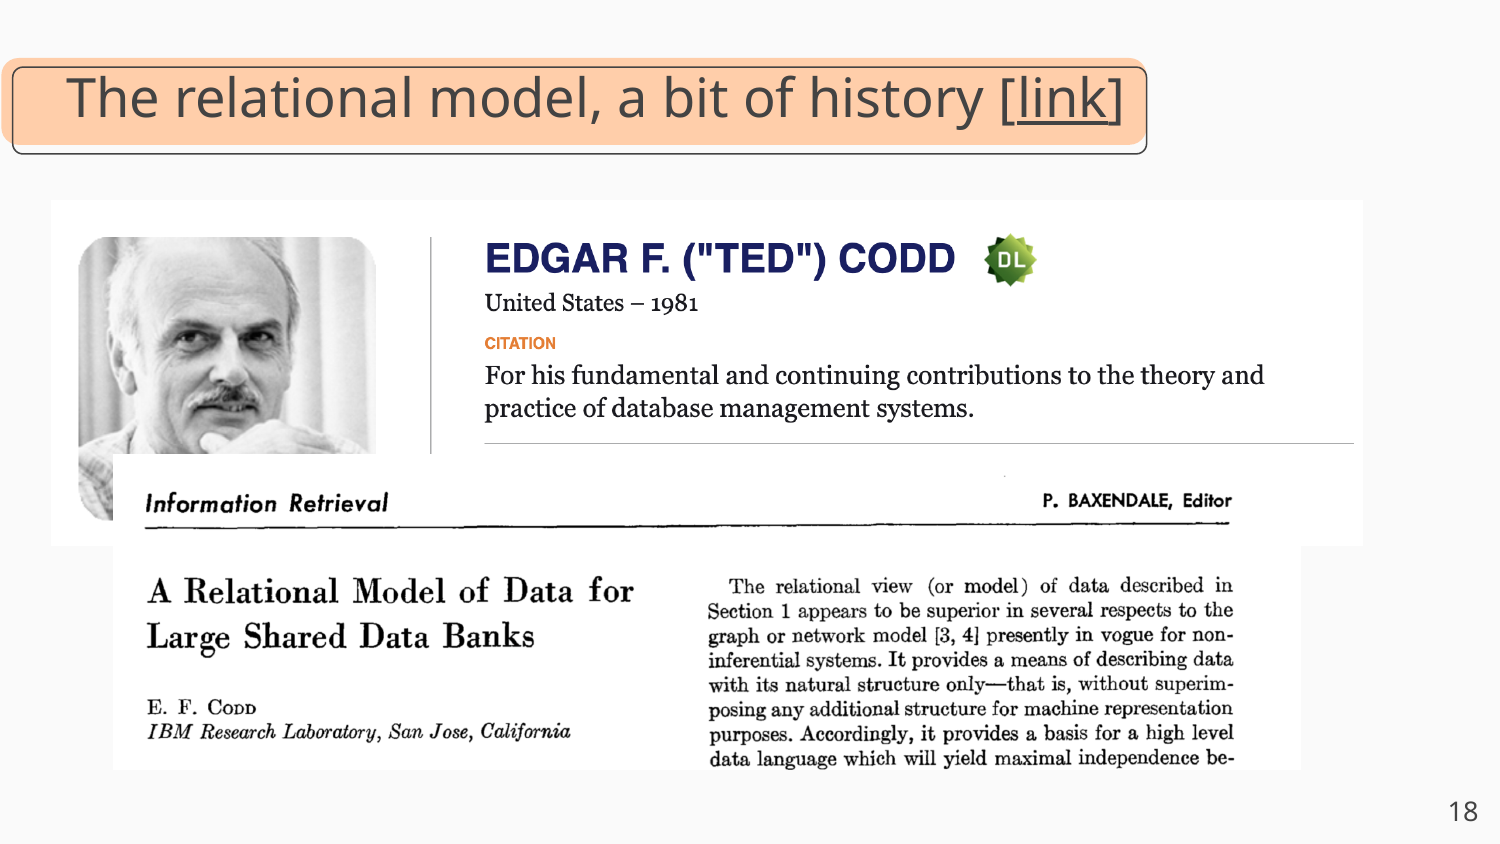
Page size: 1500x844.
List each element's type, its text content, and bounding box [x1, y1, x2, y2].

title The relational model, a bit of history [link] [51, 48, 1449, 180]
slide_number ‹#› [1403, 779, 1494, 844]
picture [50, 199, 1364, 771]
